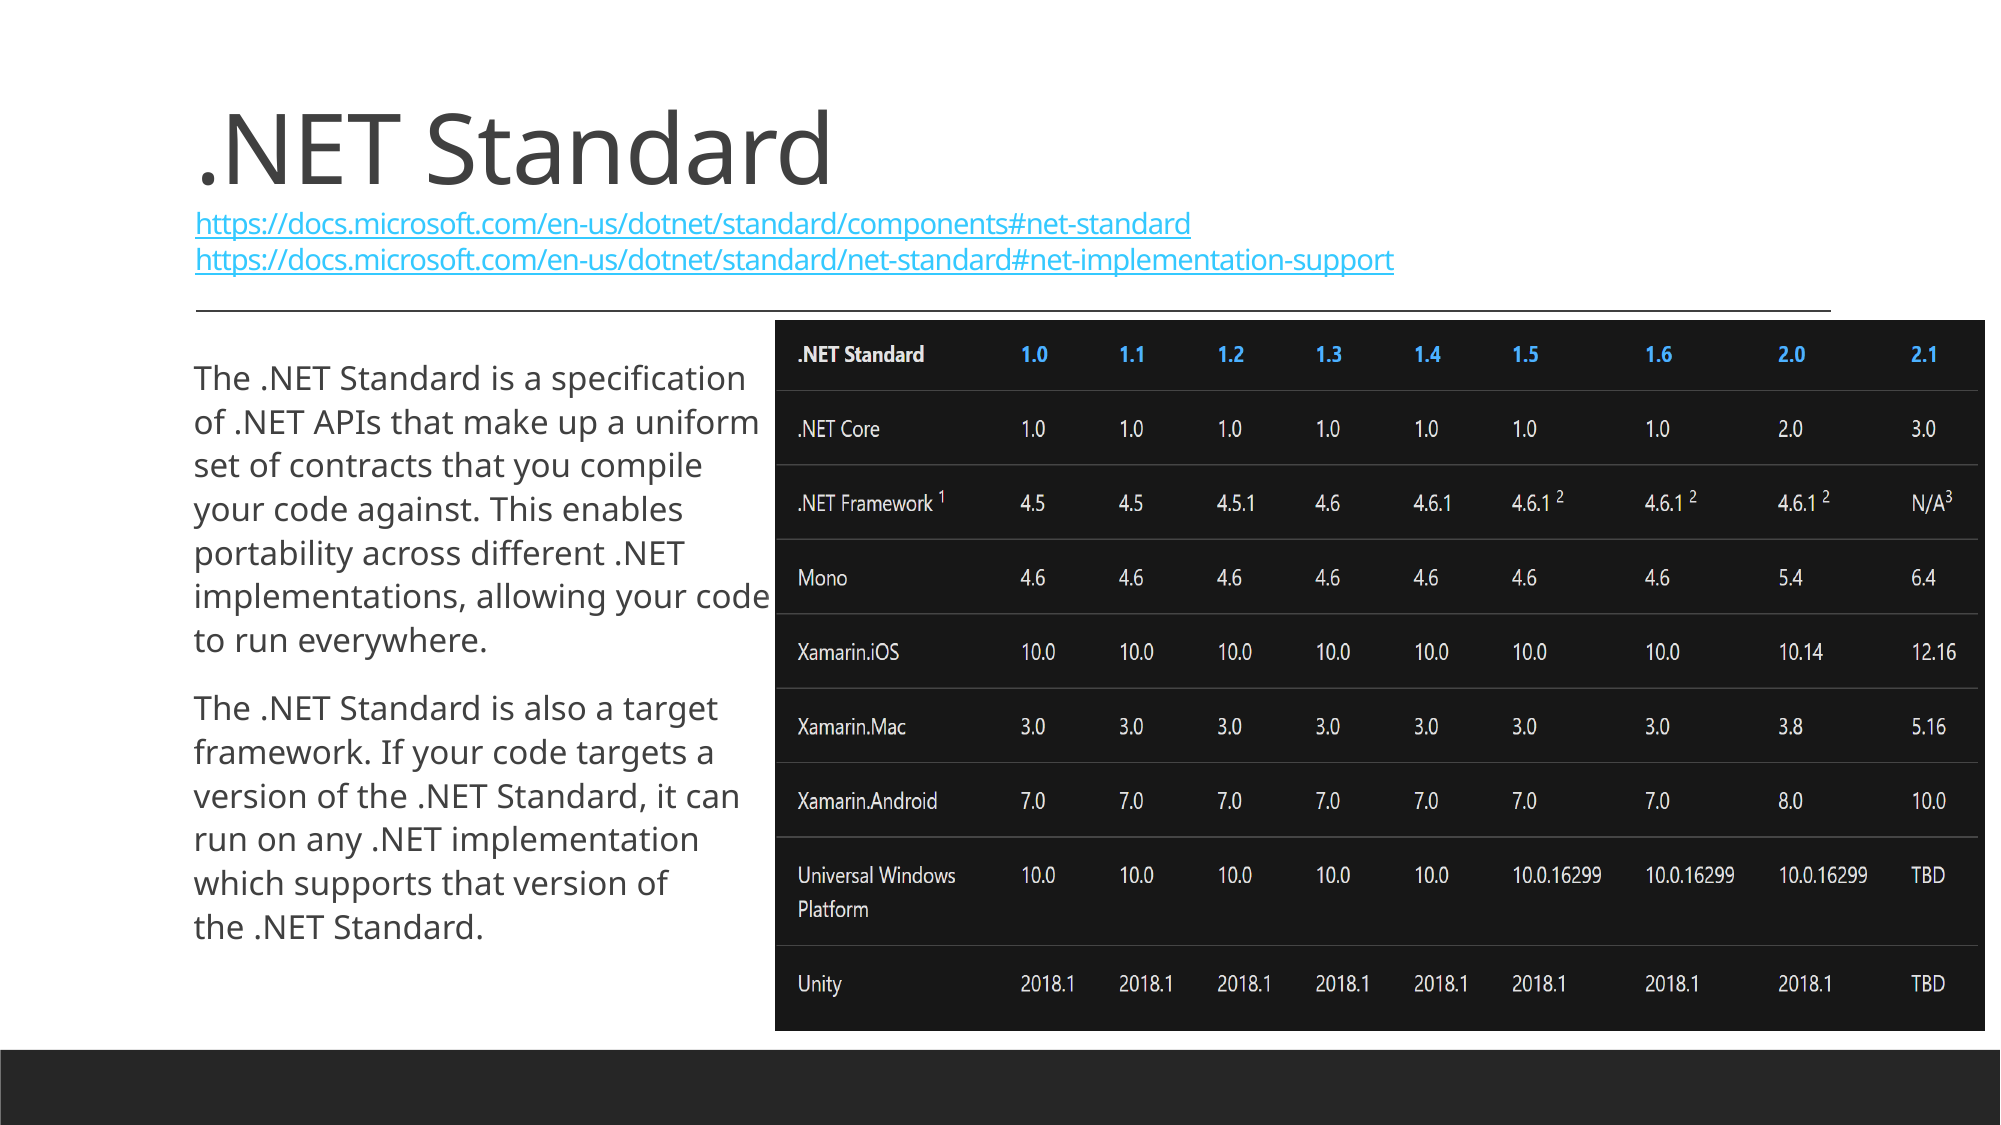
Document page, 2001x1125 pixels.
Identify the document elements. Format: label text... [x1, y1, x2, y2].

title .NET Standard https://docs.microsoft.com/en-us/dotnet/standard/components#net-standard https://docs.microsoft.com/en-us/dotnet/standard/net-standard#net-implementation-support [180, 47, 1830, 285]
picture [774, 320, 1986, 1032]
list The .NET Standard is a specification of .NET APIs that make up a uniform set of contracts that you compile your code against. This enables portability across different .NET implementations, allowing your code to run everywhere. The .NET Standard is also a target framework. If your code targets a version of the .NET Standard, it can run on any .NET implementation which supports that version of the .NET Standard. [180, 345, 766, 963]
